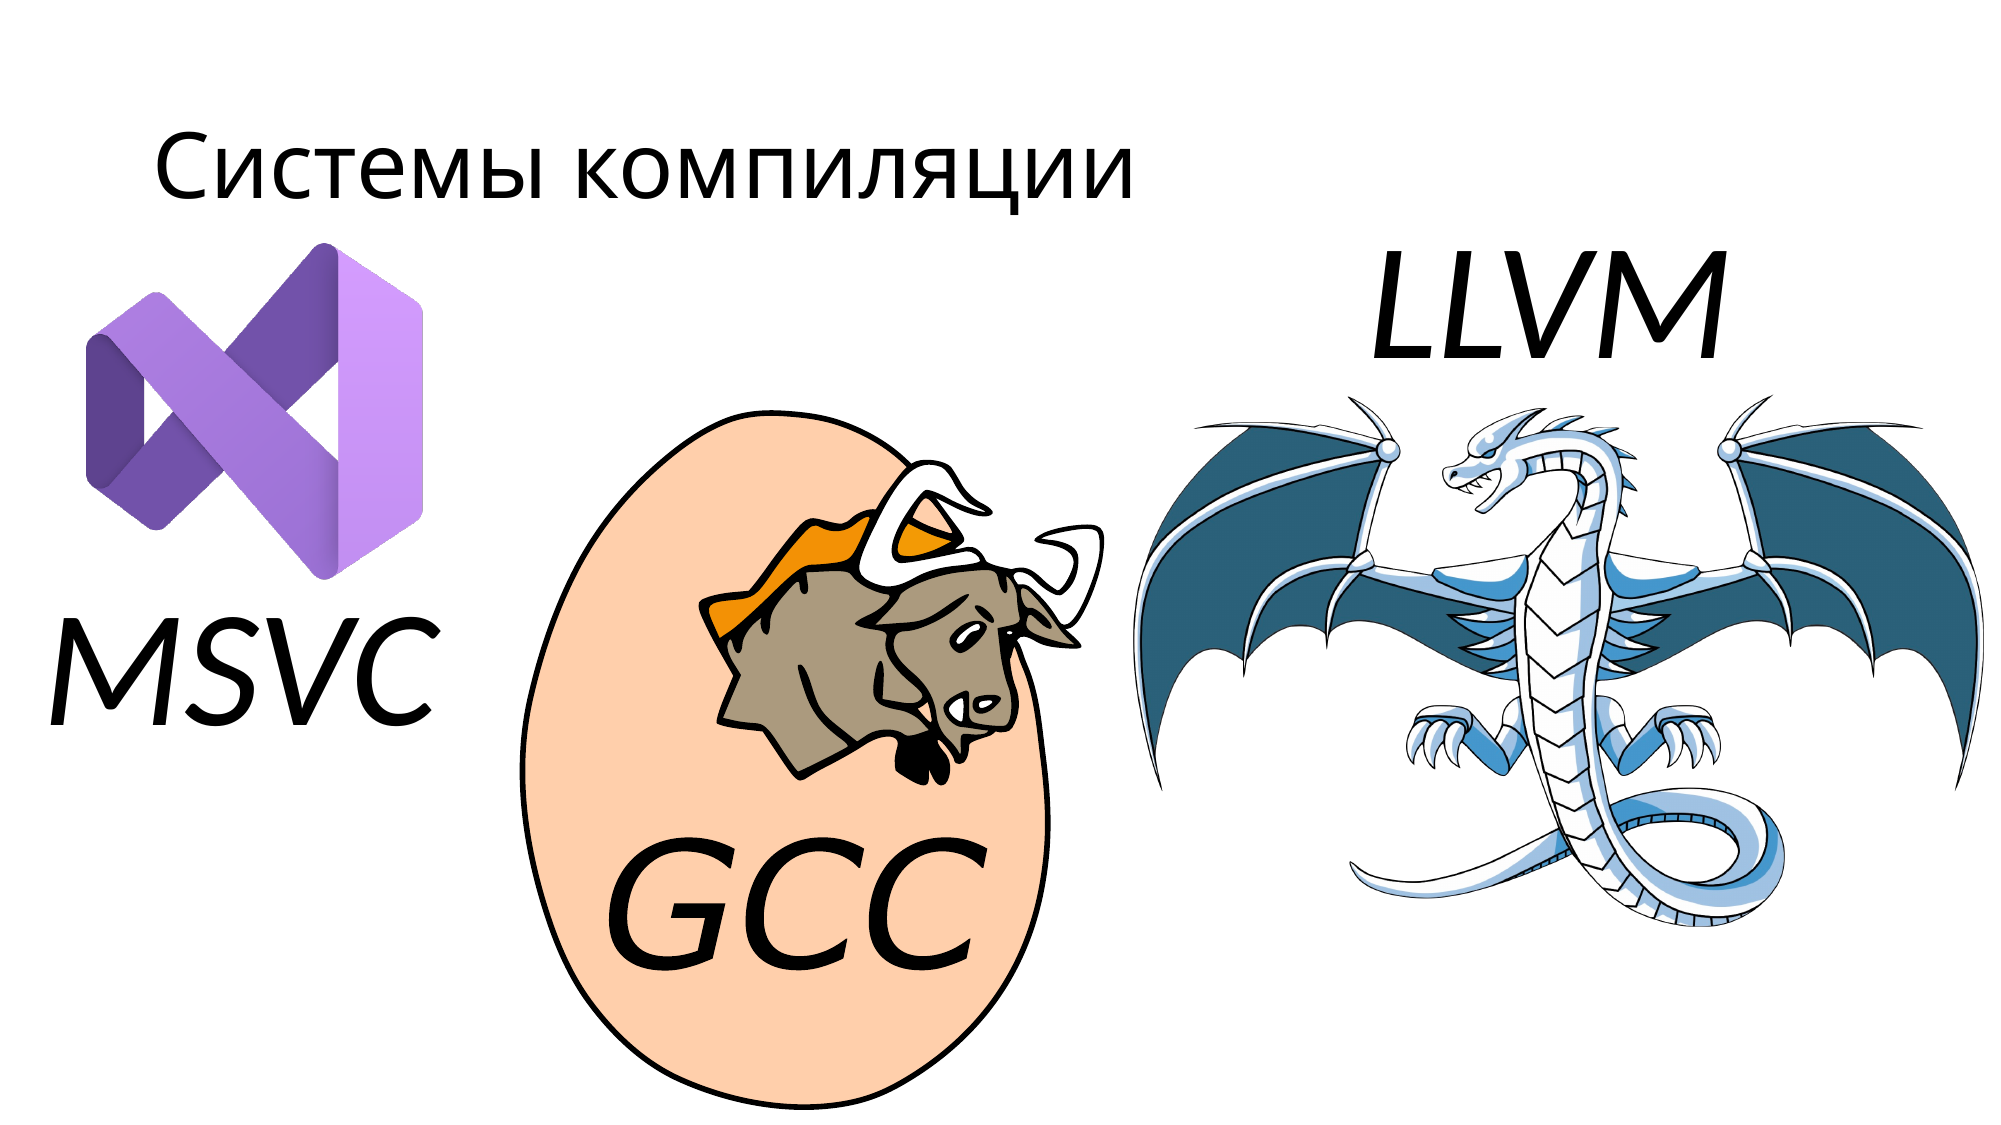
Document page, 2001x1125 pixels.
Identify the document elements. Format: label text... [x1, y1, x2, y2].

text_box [27, 227, 481, 769]
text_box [608, 459, 1105, 971]
title Системы компиляции [137, 59, 1863, 278]
text_box LLVM [1352, 184, 1766, 394]
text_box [522, 412, 1103, 1108]
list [1133, 394, 1984, 927]
